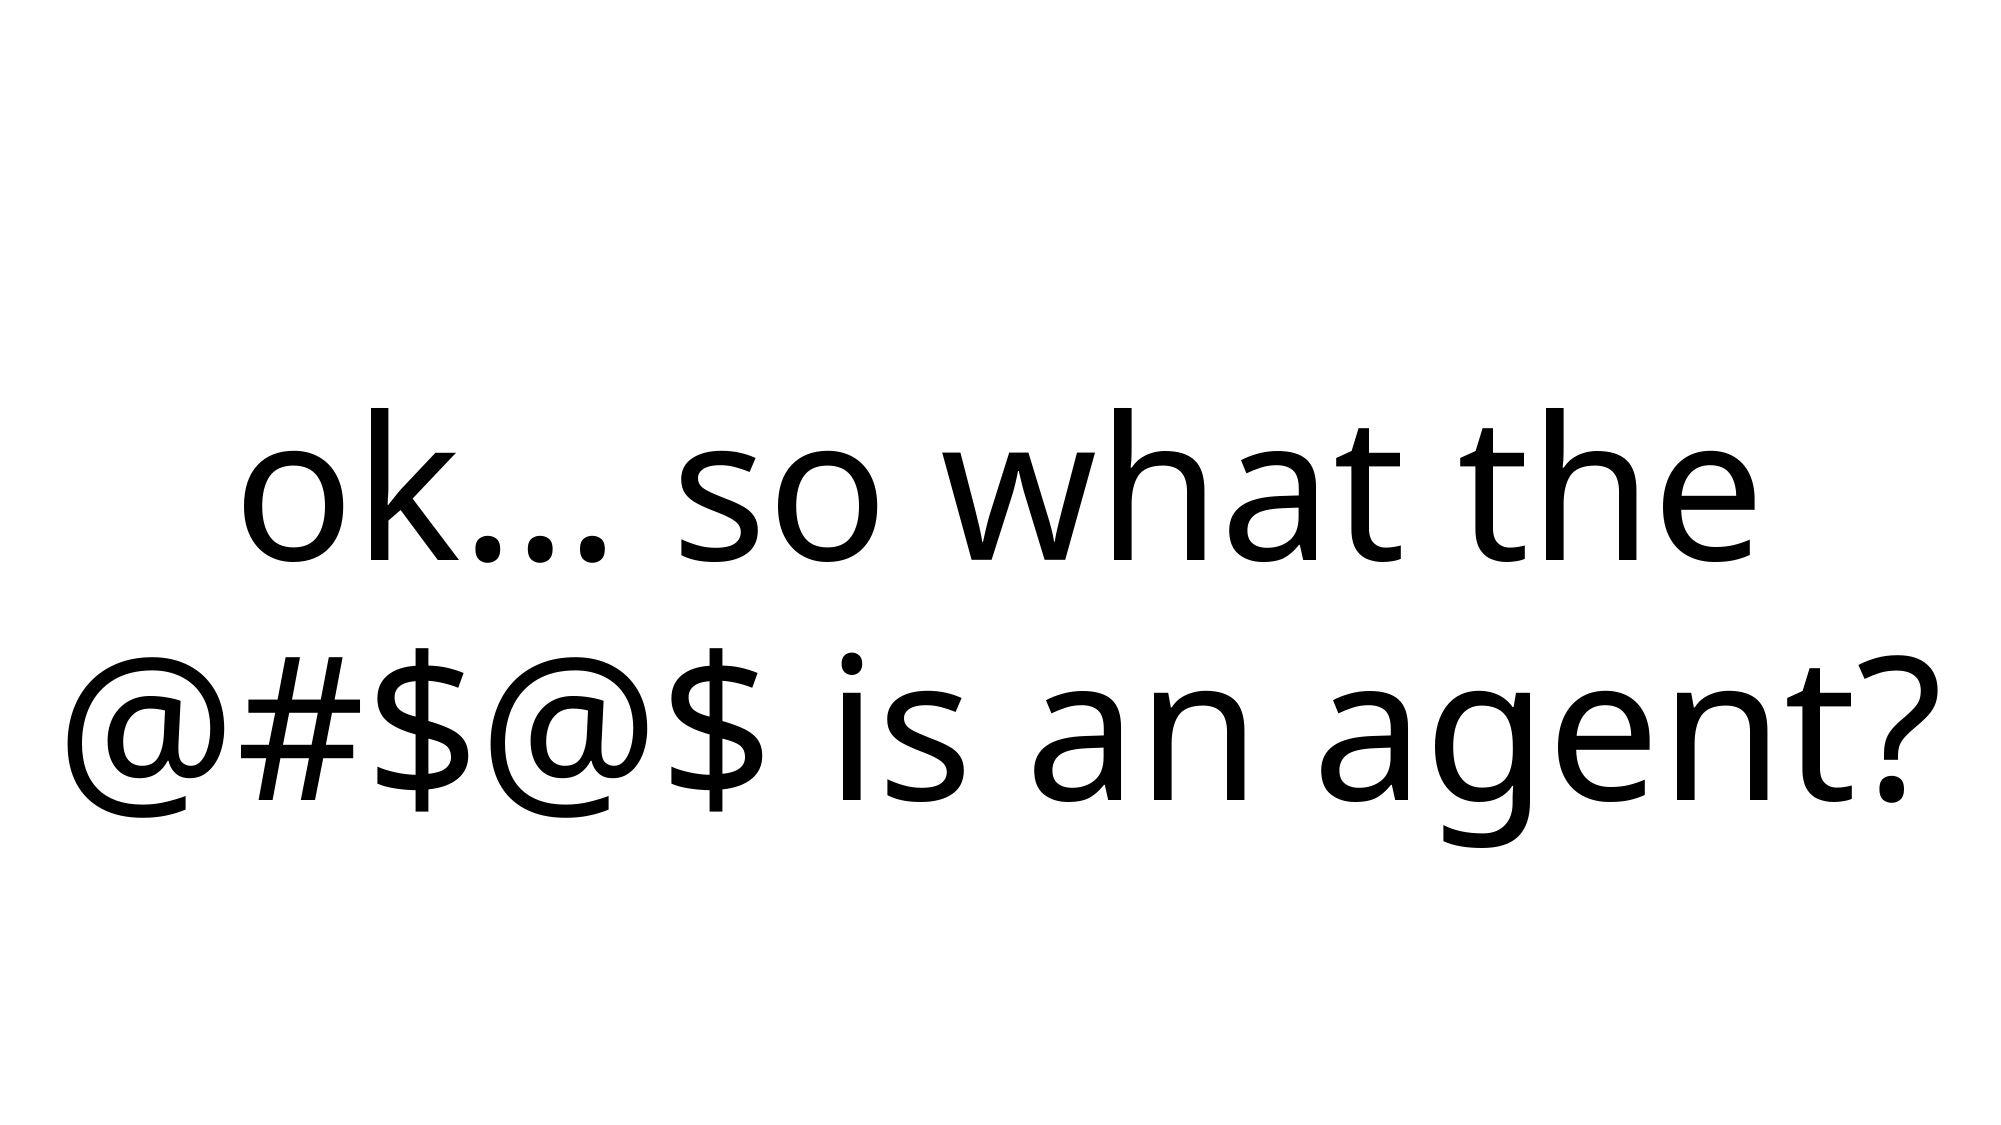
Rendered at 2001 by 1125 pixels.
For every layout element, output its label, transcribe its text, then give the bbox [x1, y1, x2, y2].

text_box ok… so what the @#$@$ is an agent? [41, 352, 1959, 848]
